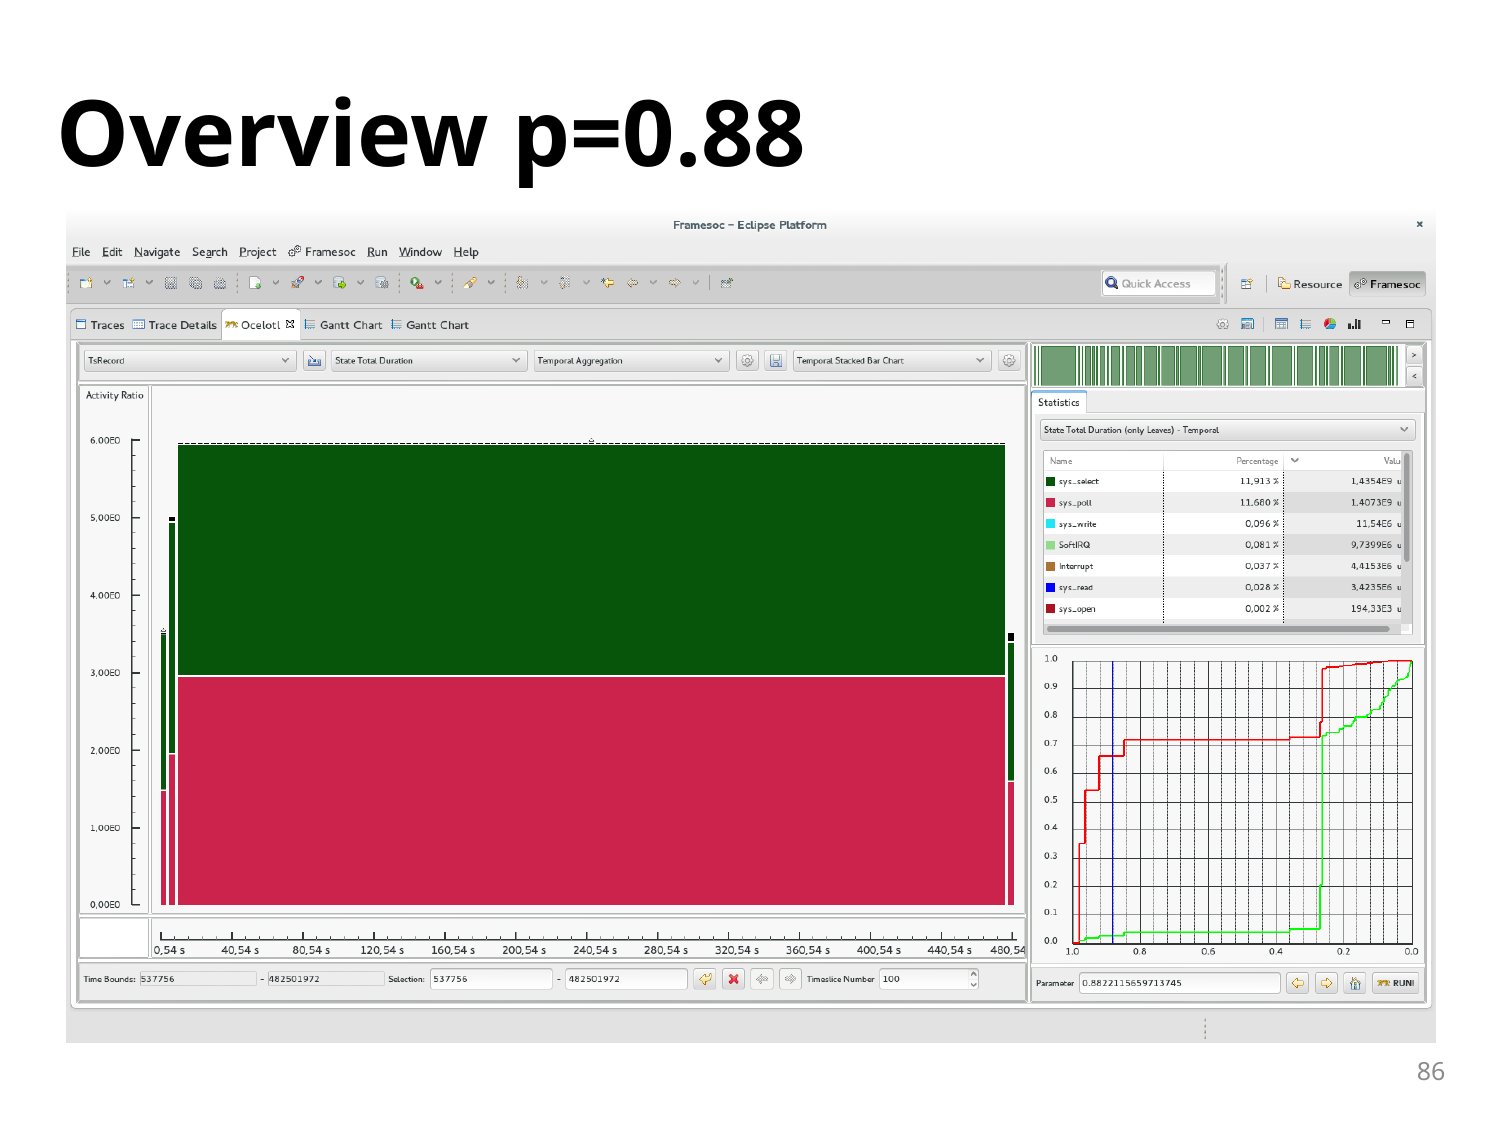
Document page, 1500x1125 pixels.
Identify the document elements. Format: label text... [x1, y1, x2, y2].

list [66, 208, 1436, 1043]
slide_number 86 [1059, 1042, 1461, 1103]
title Overview p=0.88 [41, 59, 1461, 215]
